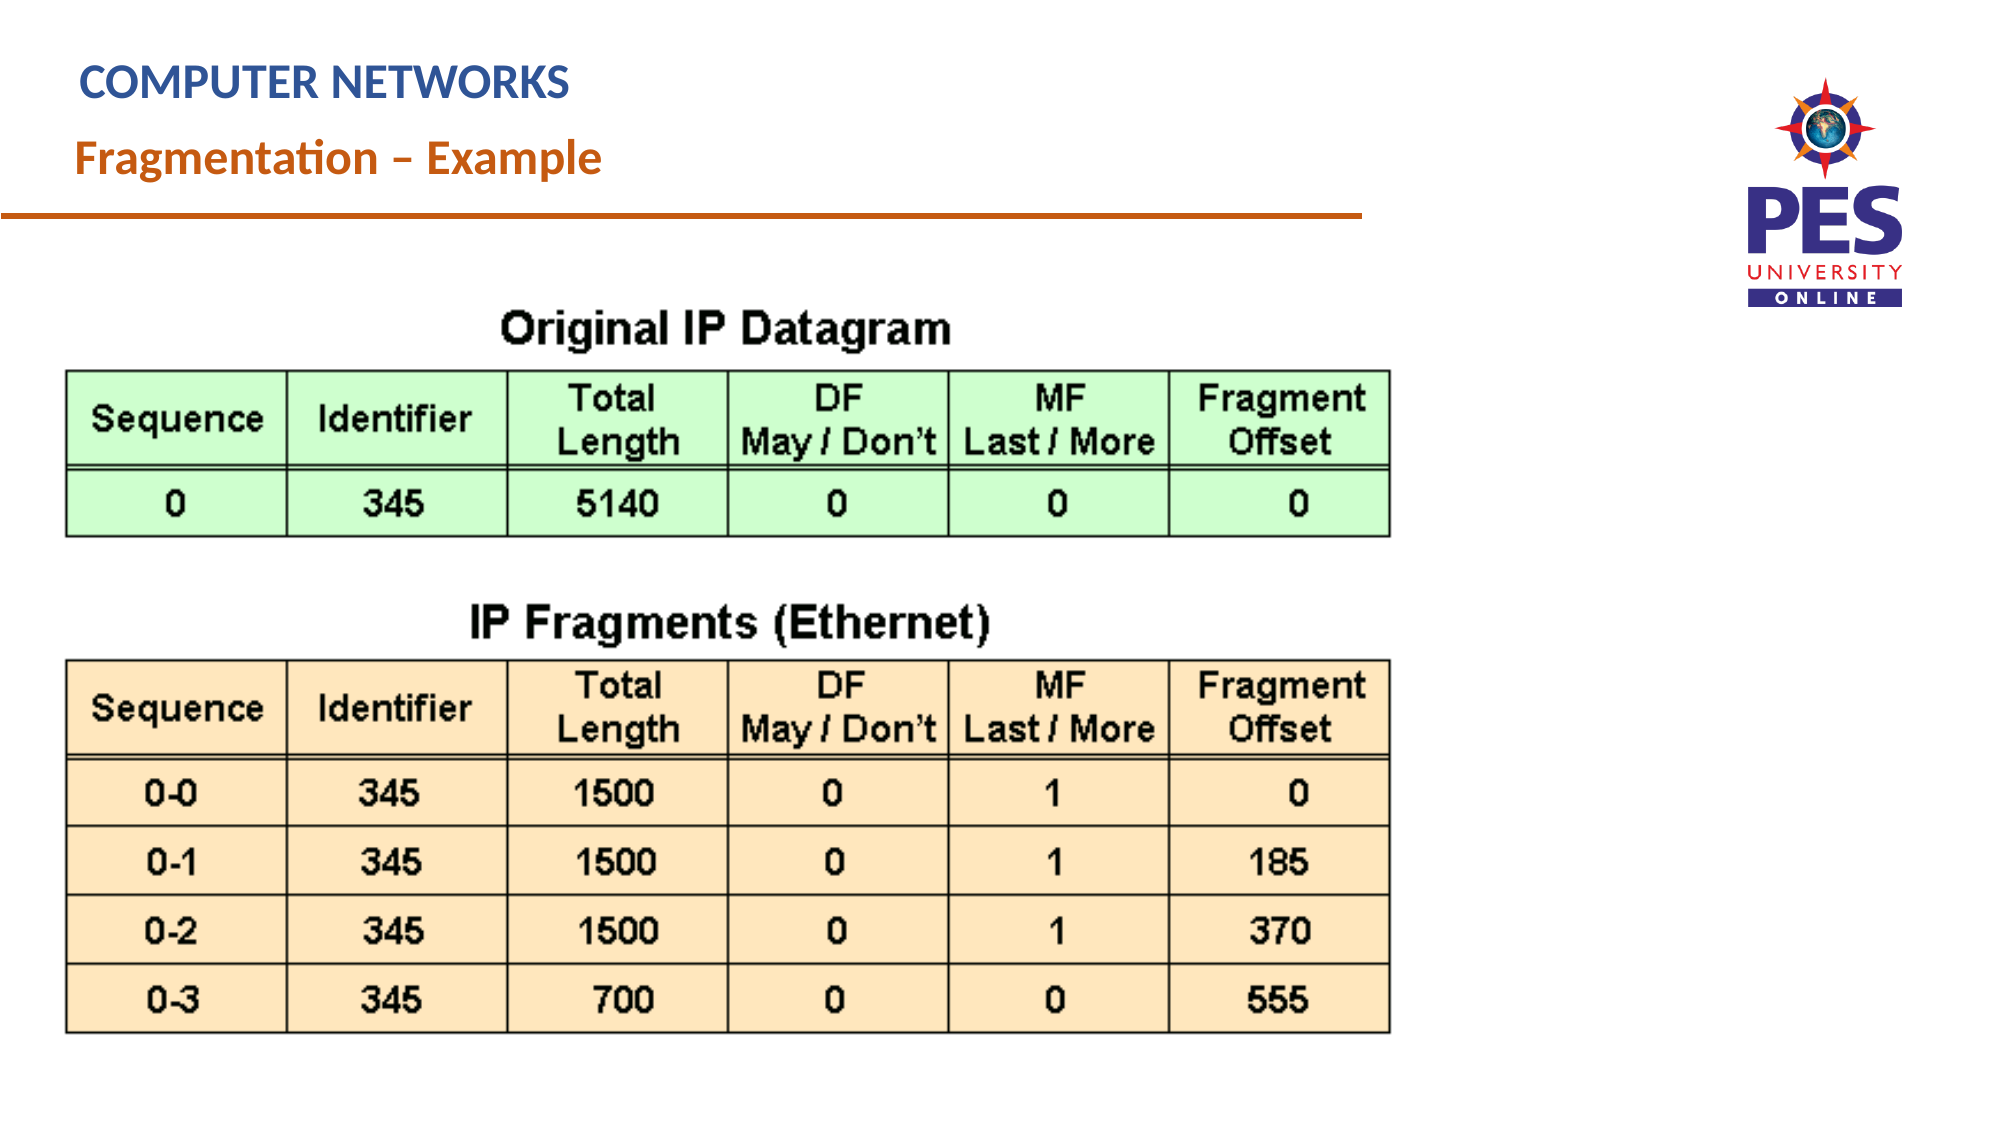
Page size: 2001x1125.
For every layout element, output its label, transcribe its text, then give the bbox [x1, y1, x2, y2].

text_box COMPUTER NETWORKS [64, 41, 1295, 117]
picture [59, 306, 1396, 1039]
picture [1748, 76, 1902, 307]
text_box Fragmentation – Example [59, 117, 1372, 192]
